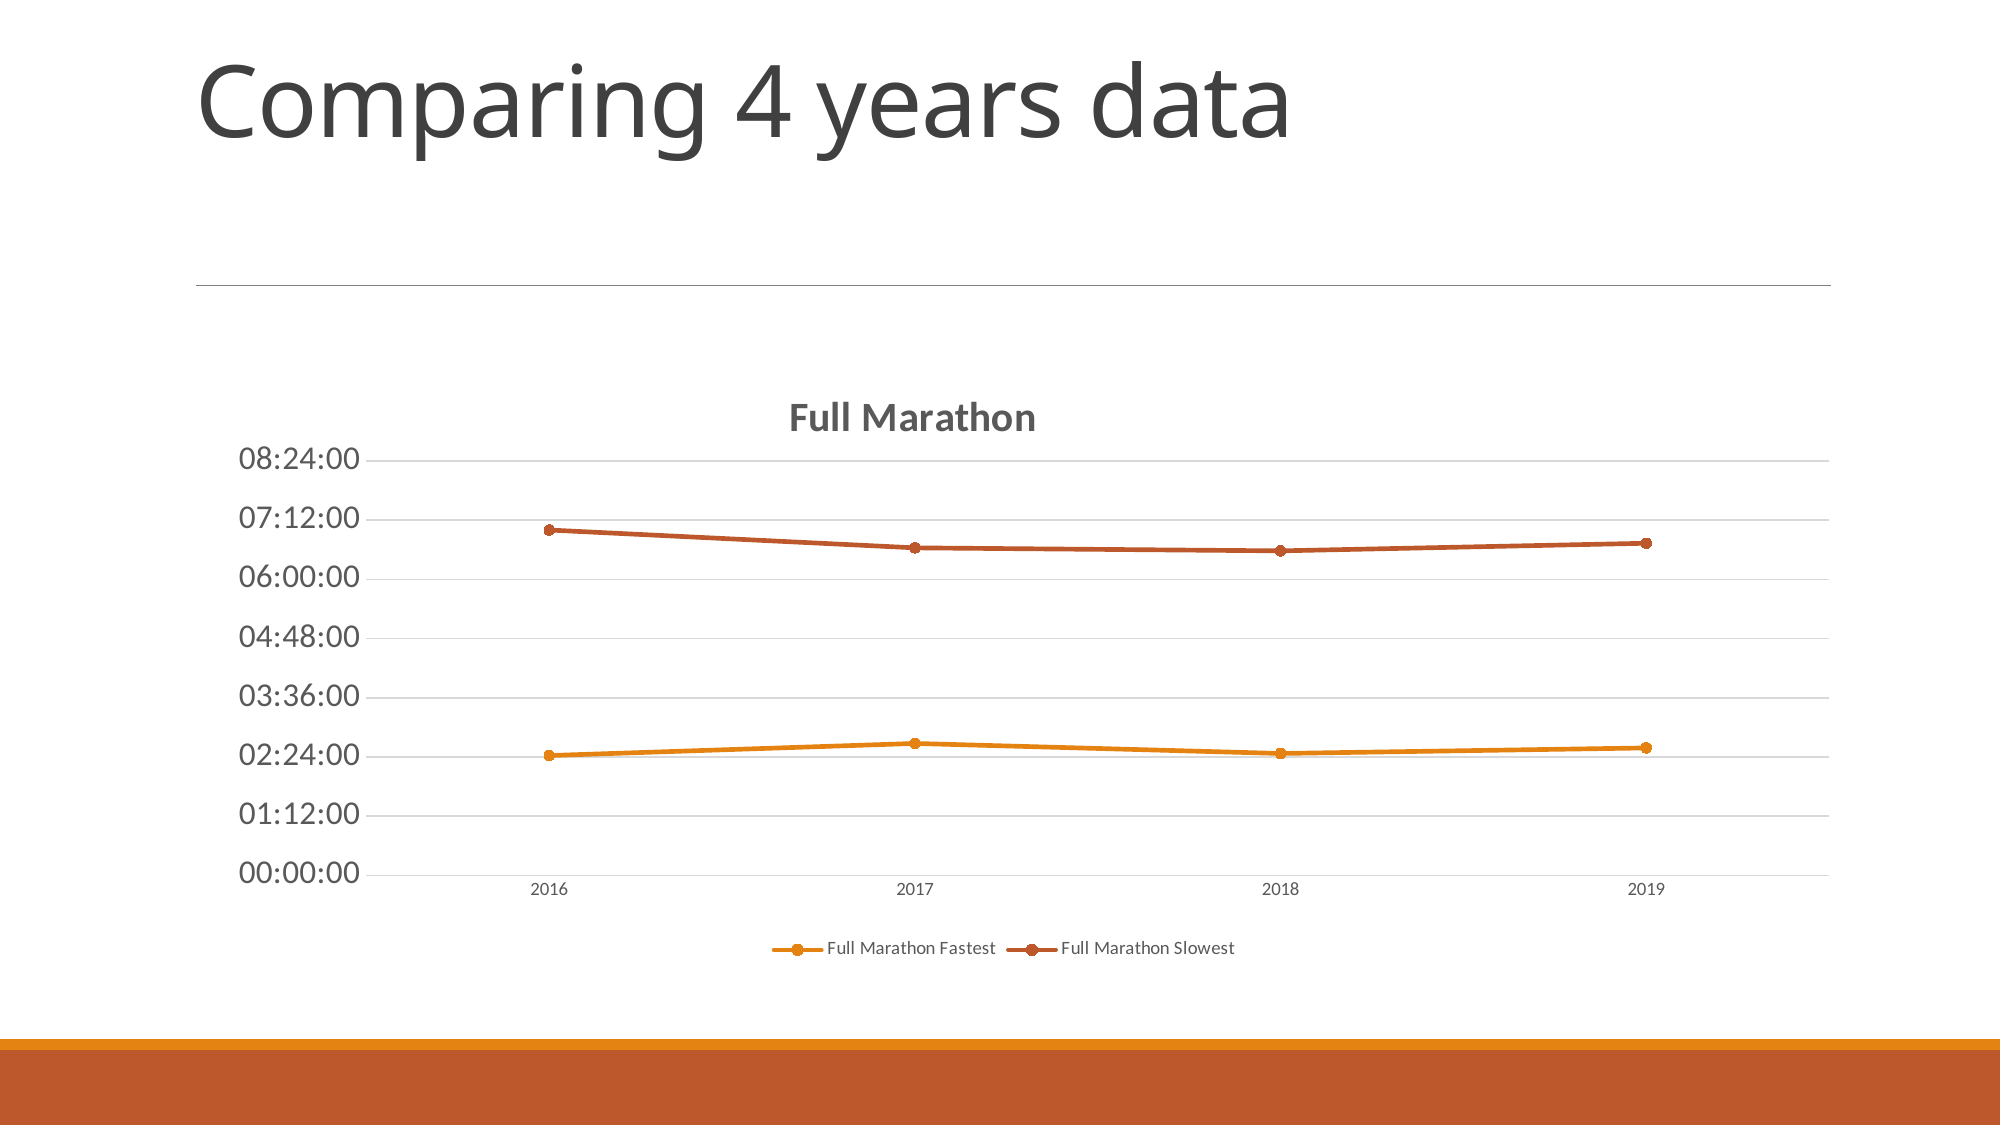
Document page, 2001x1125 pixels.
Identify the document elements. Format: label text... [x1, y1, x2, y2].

title Comparing 4 years data [180, 47, 1830, 285]
chart [179, 343, 1831, 966]
